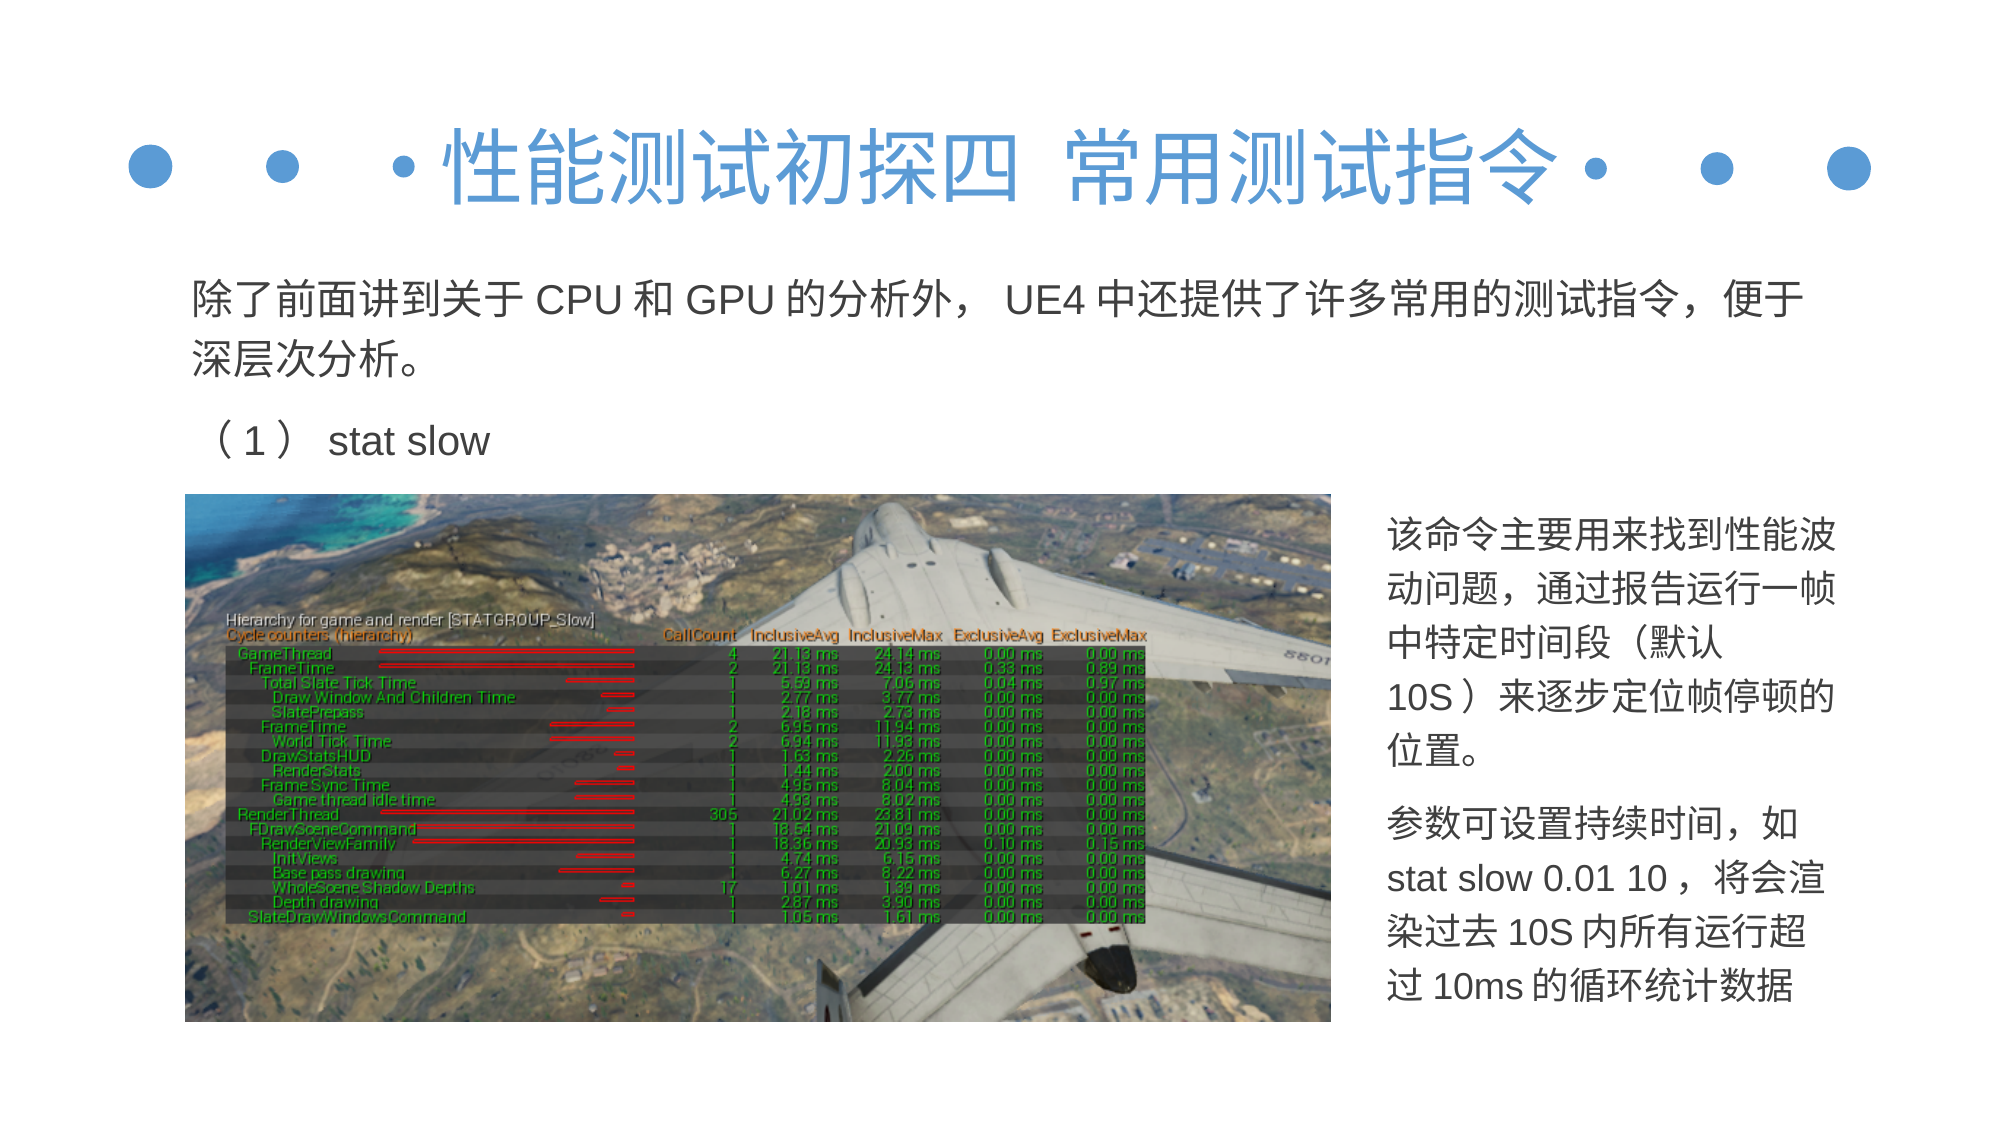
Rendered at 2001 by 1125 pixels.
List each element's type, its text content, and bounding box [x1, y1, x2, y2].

text_box 该命令主要用来找到性能波动问题，通过报告运行一帧中特定时间段（默认10S）来逐步定位帧停顿的位置。 参数可设置持续时间，如stat slow 0.01 10，将会渲染过去10S内所有运行超过10ms的循环统计数据 [1371, 494, 1854, 1022]
text_box 除了前面讲到关于CPU和GPU的分析外，UE4中还提供了许多常用的测试指令，便于深层次分析。 （1）stat slow [176, 254, 1837, 1058]
text_box 性能测试初探四 常用测试指令 [176, 88, 1824, 254]
picture [185, 494, 1331, 1022]
